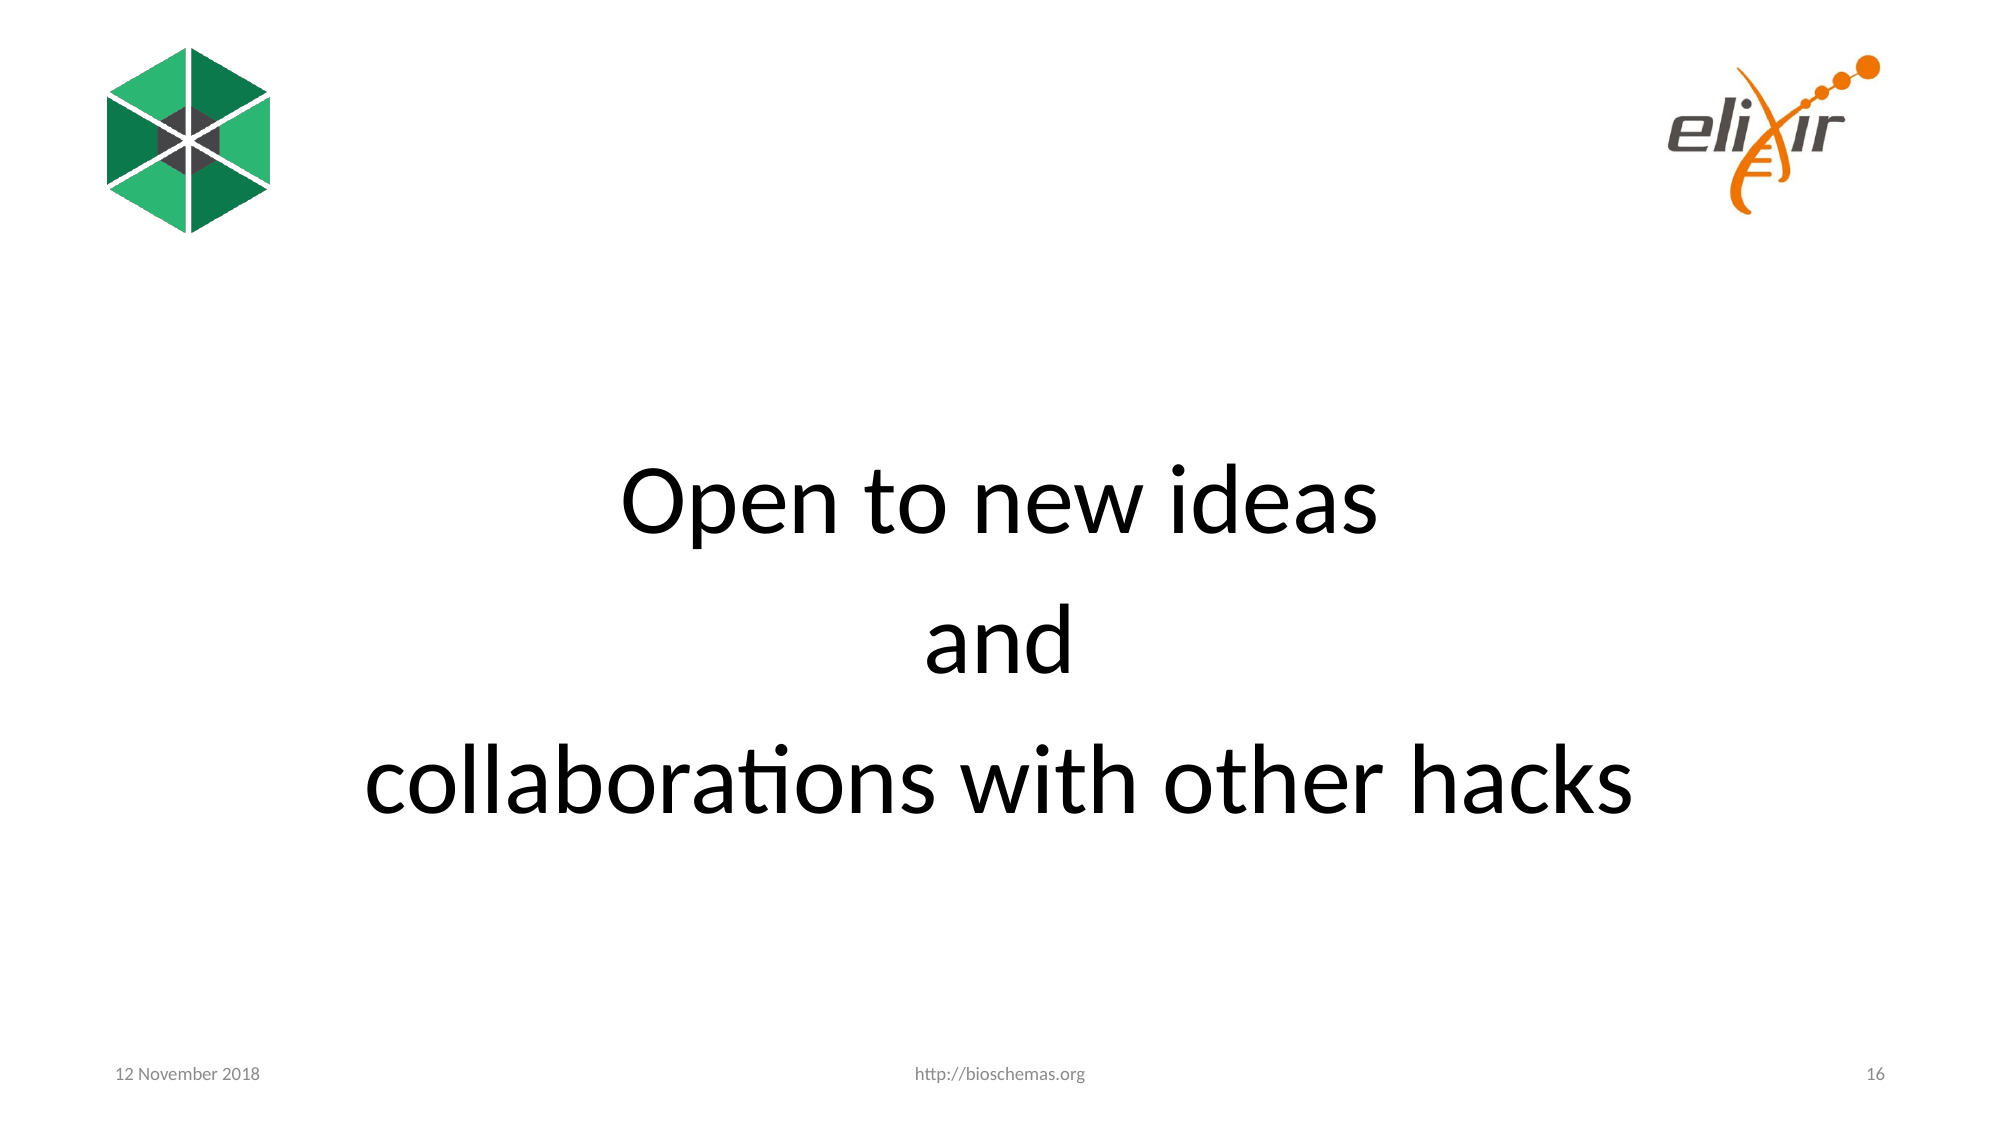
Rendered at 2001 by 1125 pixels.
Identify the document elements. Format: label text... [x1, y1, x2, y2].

list Open to new ideas and collaborations with other hacks [99, 262, 1900, 1005]
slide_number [99, 1042, 567, 1103]
picture [1650, 45, 1897, 221]
footer http://bioschemas.org [683, 1042, 1317, 1103]
slide_number 16 [1433, 1042, 1900, 1103]
picture [96, 48, 281, 233]
